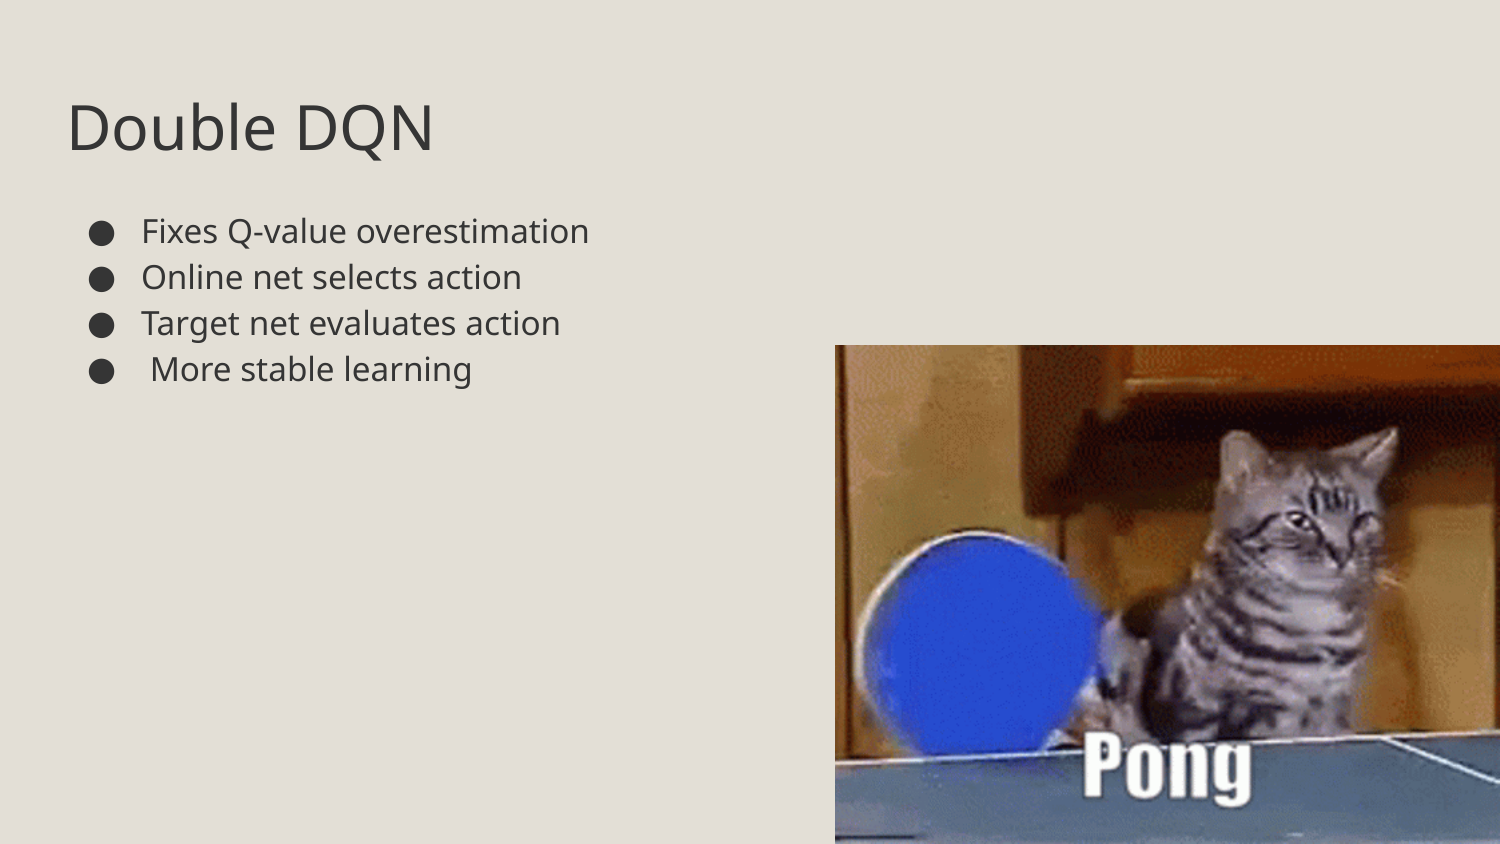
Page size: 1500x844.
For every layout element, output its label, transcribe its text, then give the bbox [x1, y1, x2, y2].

title Double DQN [51, 72, 1449, 167]
list Fixes Q-value overestimation Online net selects action Target net evaluates action More stable learning [51, 189, 786, 694]
picture [834, 345, 1500, 844]
